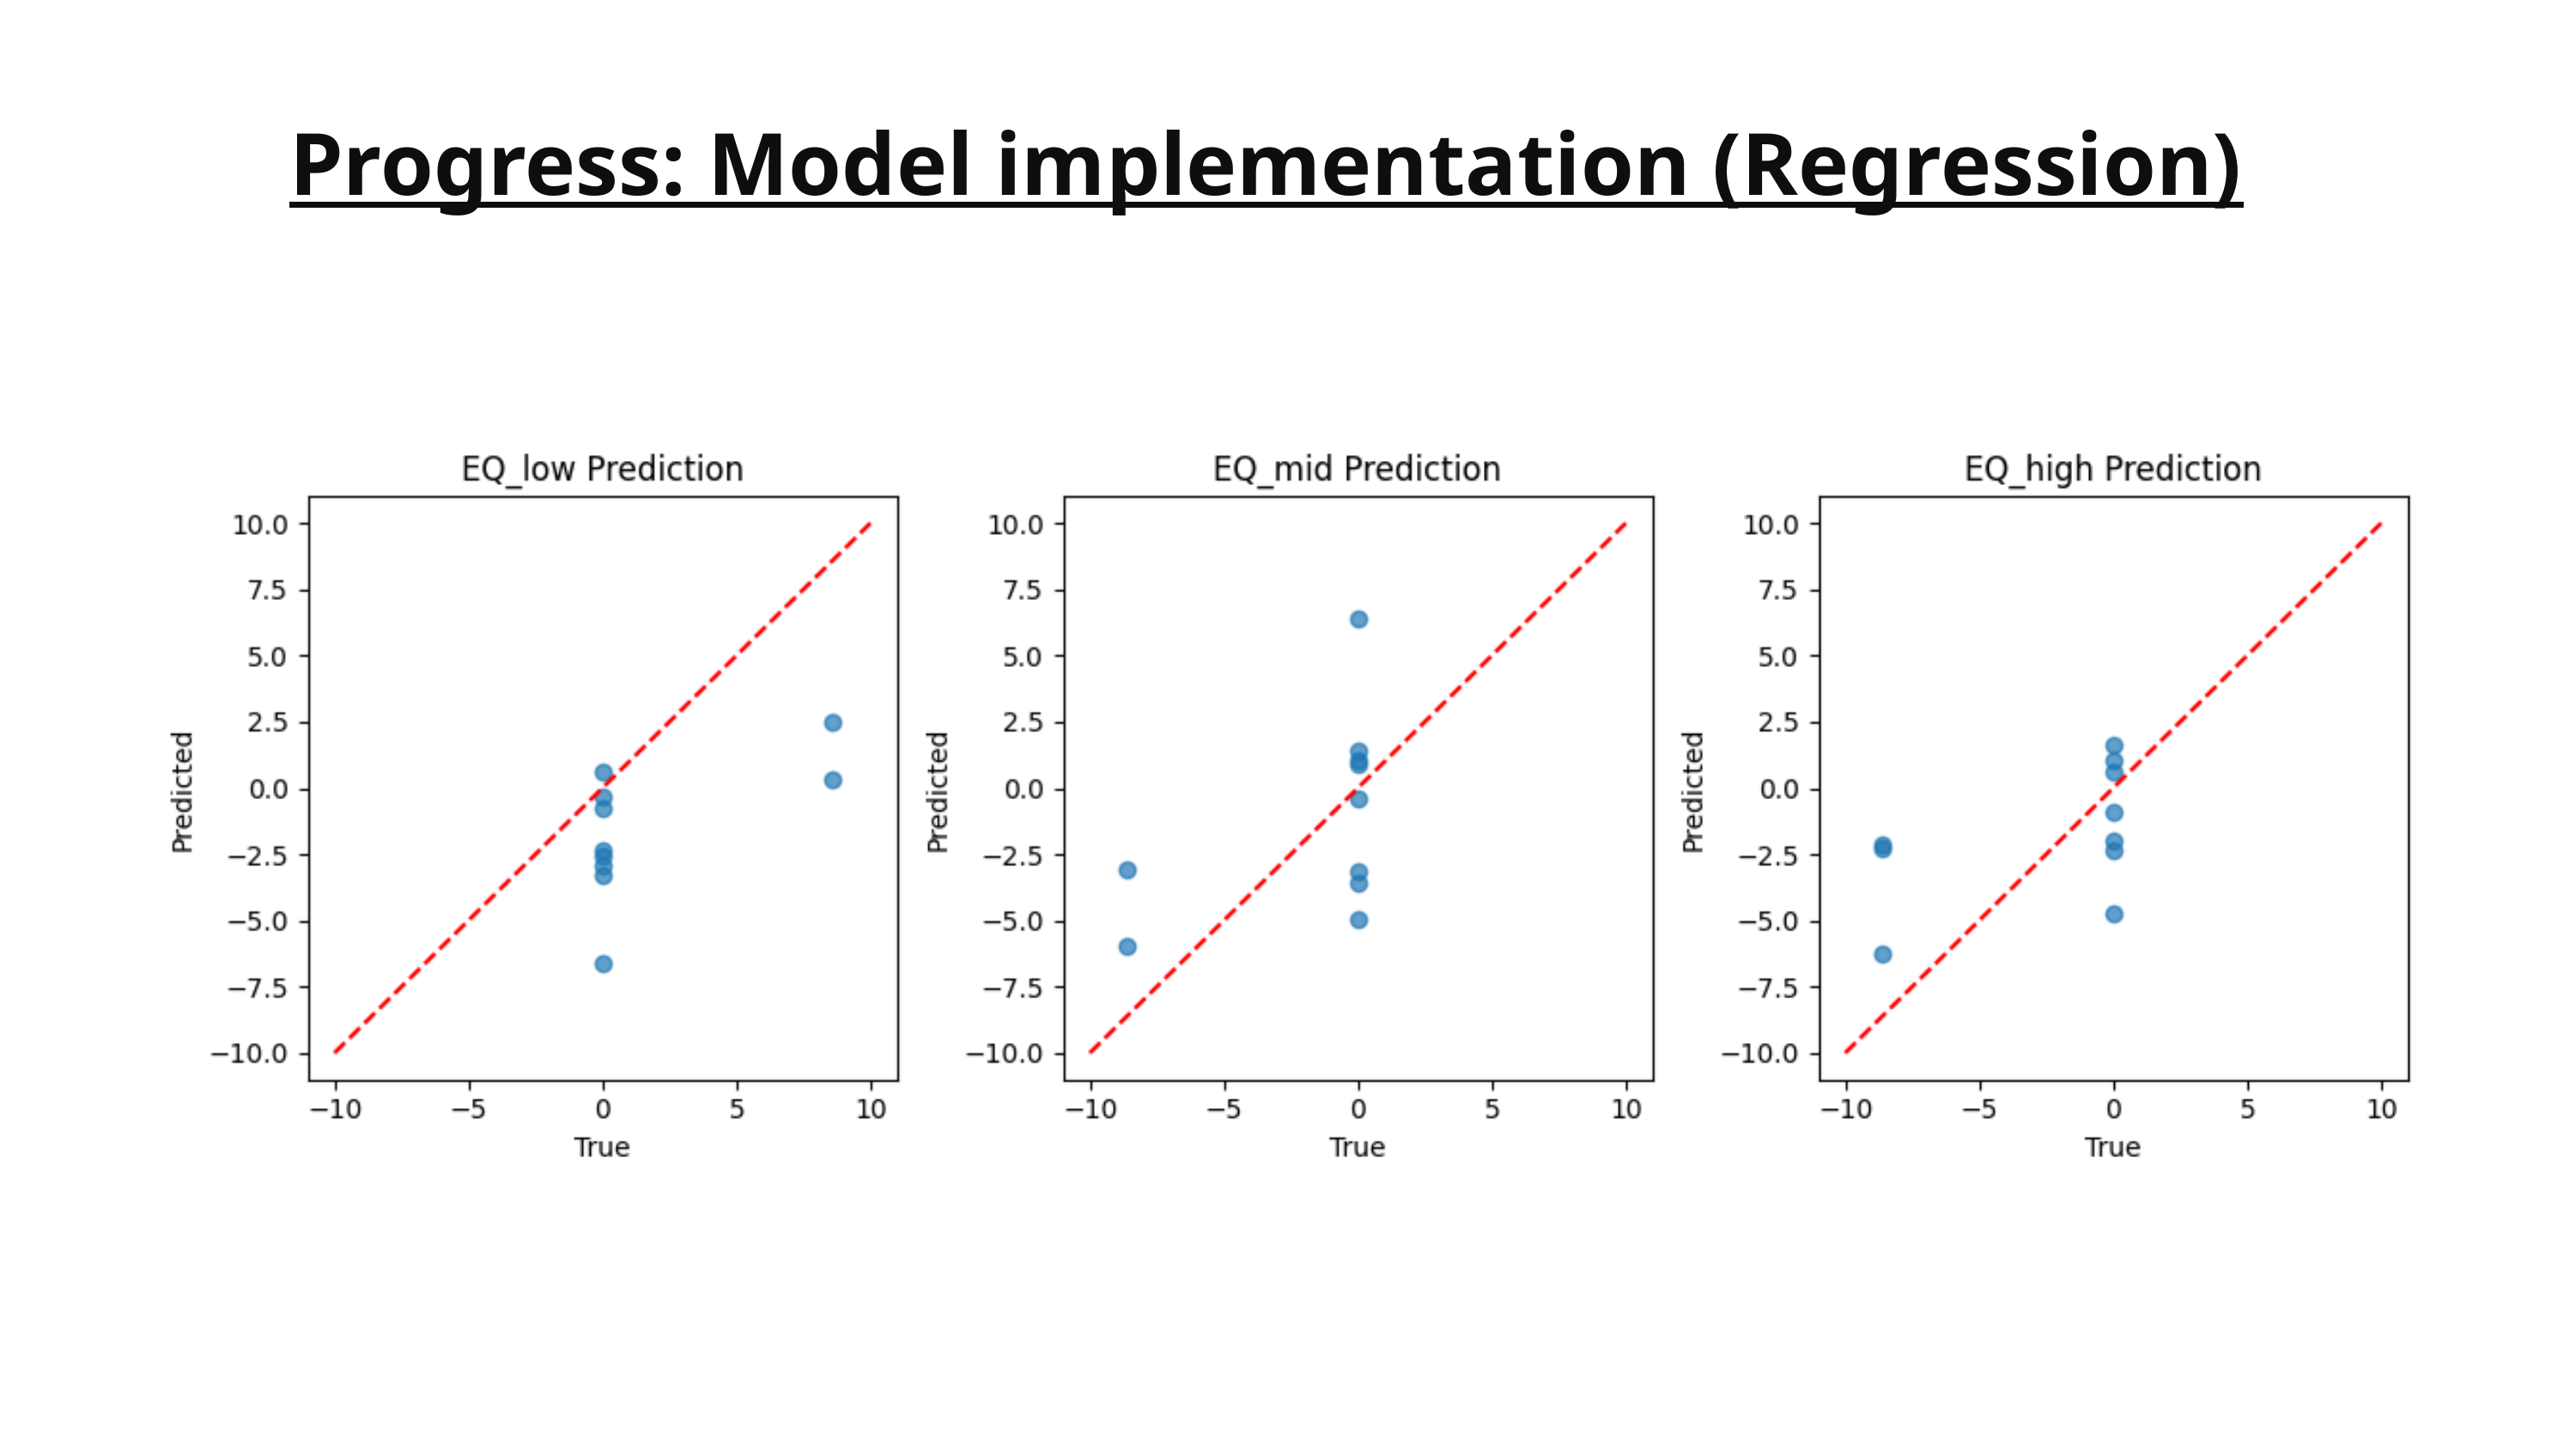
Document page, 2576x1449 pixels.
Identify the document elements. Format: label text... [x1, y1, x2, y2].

picture [152, 435, 2427, 1182]
text_box Progress: Model implementation (Regression) [0, 102, 2555, 219]
